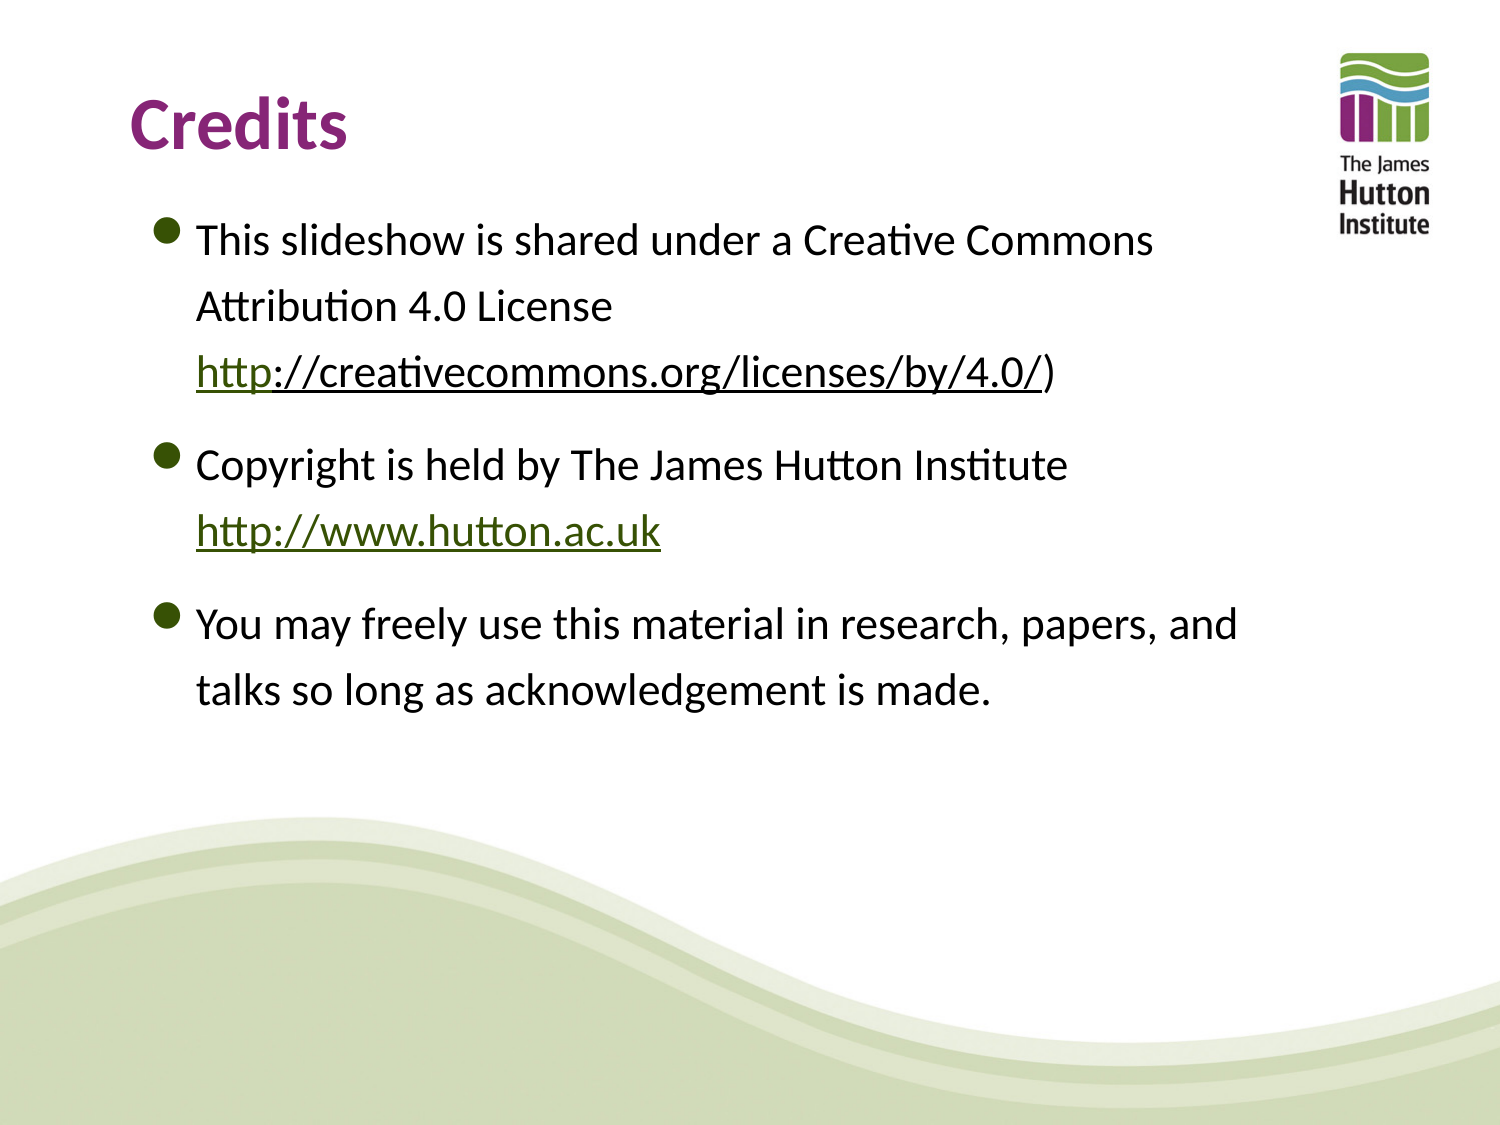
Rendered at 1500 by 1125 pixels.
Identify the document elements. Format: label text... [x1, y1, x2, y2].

picture [0, 0, 1500, 1125]
list This slideshow is shared under a Creative Commons Attribution 4.0 License http://creativecommons.org/licenses/by/4.0/) Copyright is held by The James Hutton Institute http://www.hutton.ac.uk You may freely use this material in research, papers, and talks so long as acknowledgement is made. [130, 190, 1291, 978]
title Credits [130, 65, 1291, 174]
